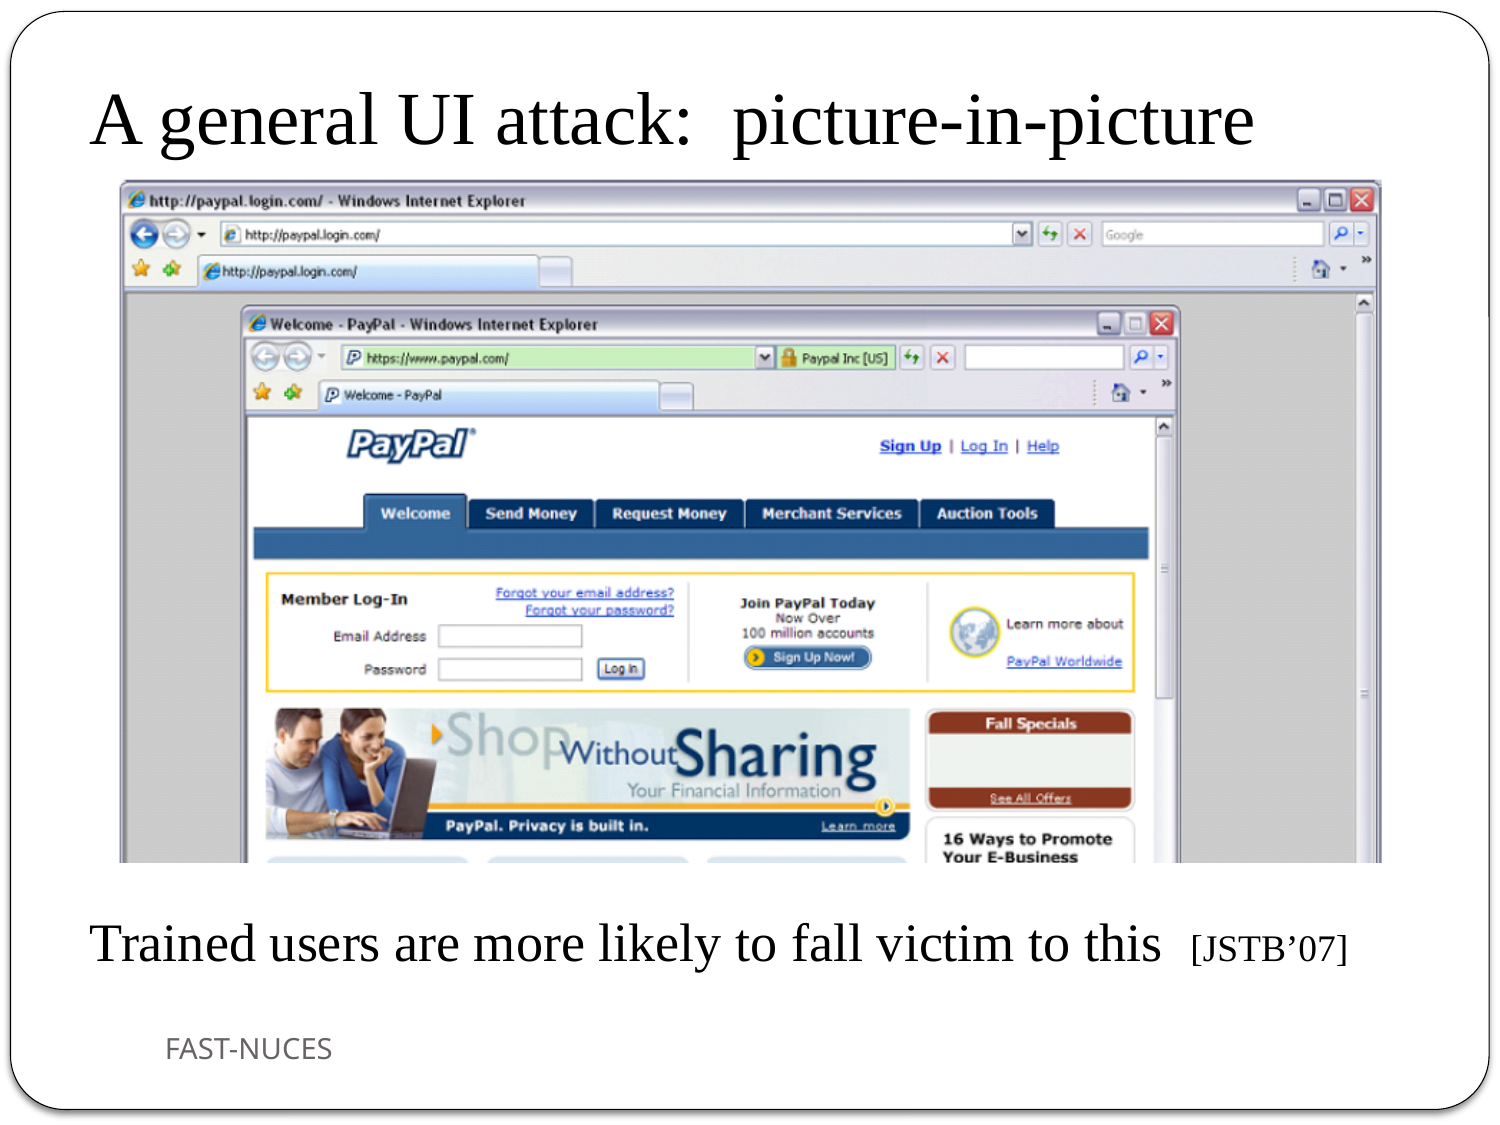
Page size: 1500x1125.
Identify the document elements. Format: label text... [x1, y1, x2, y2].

footer FAST-NUCES [150, 1012, 800, 1088]
title A general UI attack: picture-in-picture [75, 62, 1350, 175]
list Trained users are more likely to fall victim to this [JSTB’07] [75, 900, 1463, 986]
picture [99, 174, 1392, 863]
